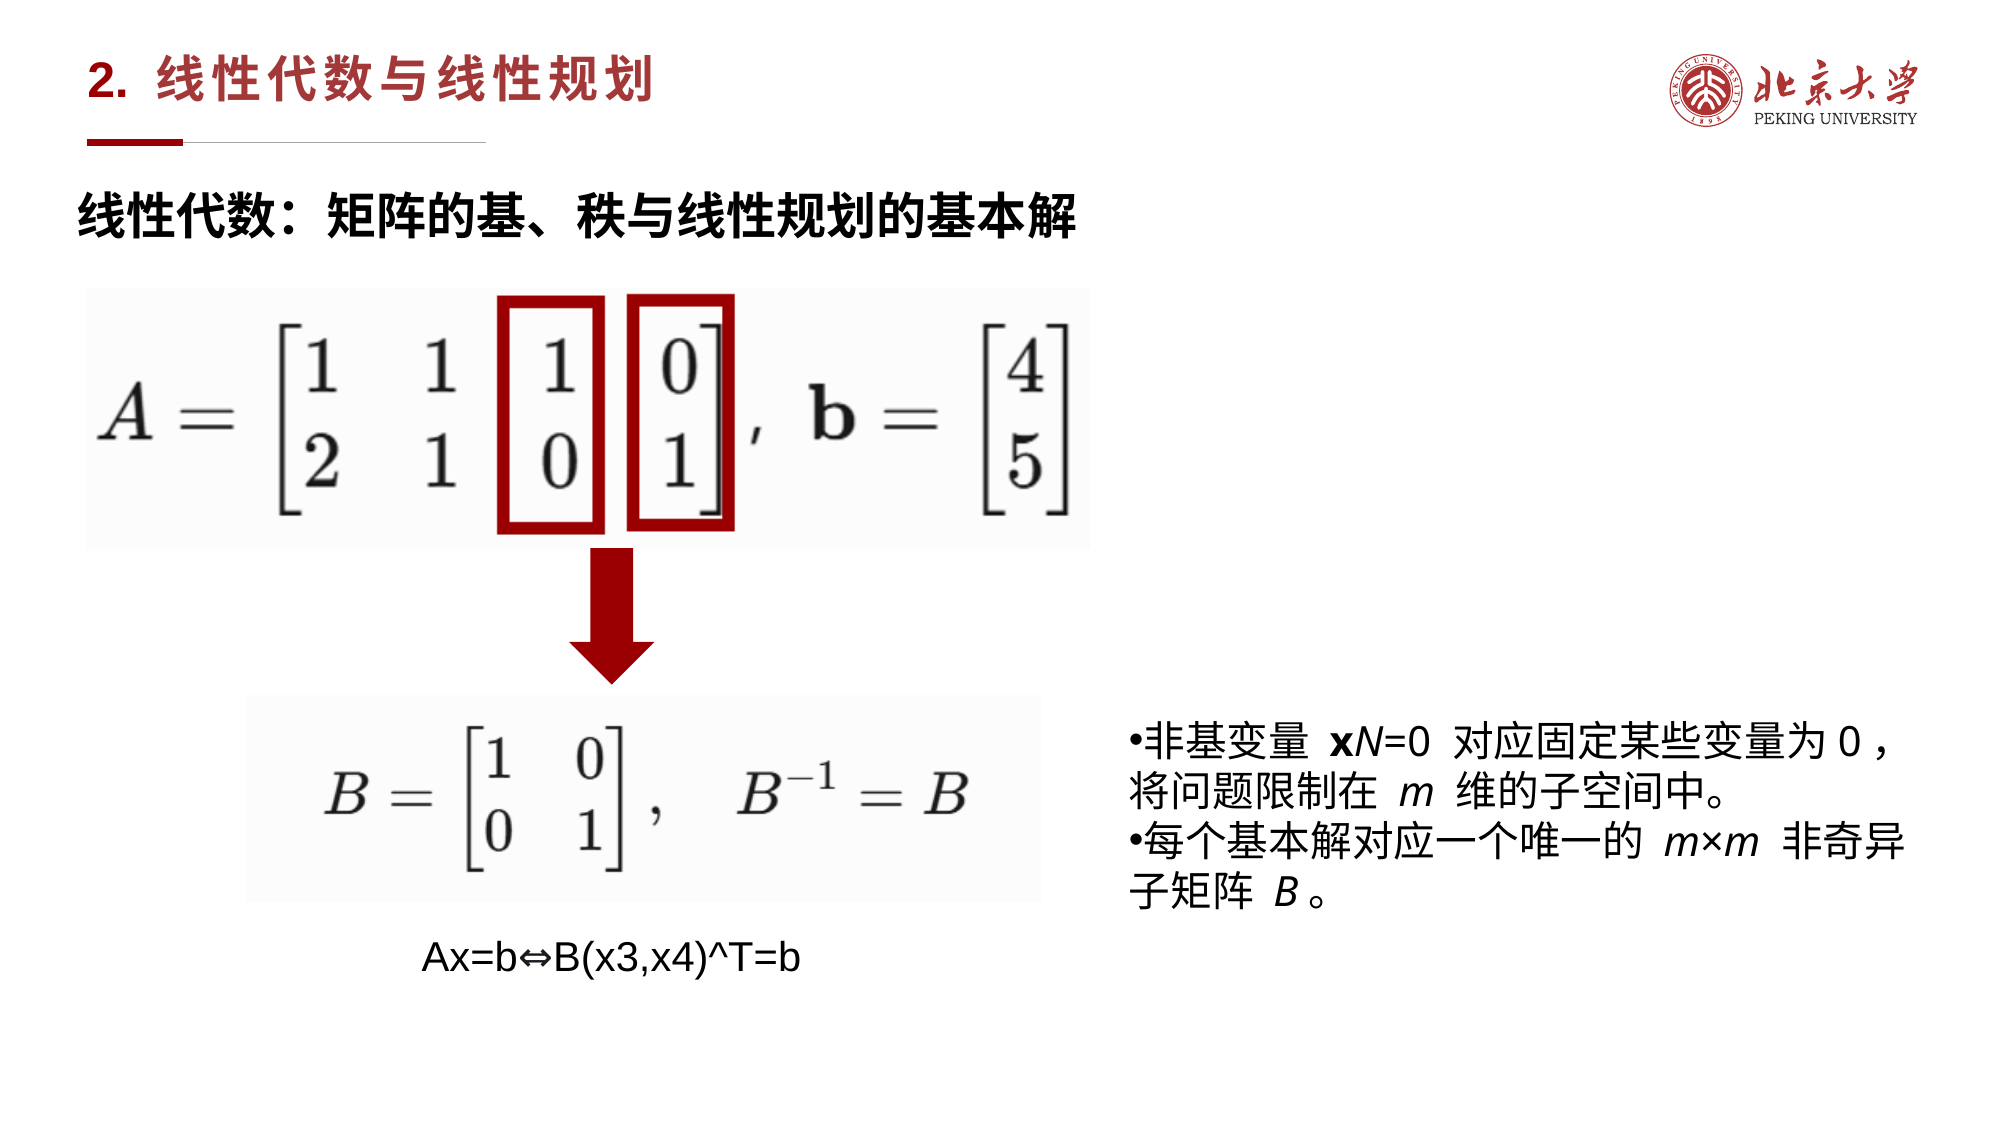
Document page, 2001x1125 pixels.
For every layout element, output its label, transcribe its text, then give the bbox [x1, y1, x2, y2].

text_box 非基变量 xN=0 对应固定某些变量为0，将问题限制在 m 维的子空间中。 每个基本解对应一个唯一的 m×m 非奇异子矩阵 B。 [1114, 707, 1957, 972]
text_box [566, 549, 658, 687]
text_box Ax=b⇔B(x3,x4)^T=b [123, 921, 1100, 987]
text_box 2. 线性代数与线性规划 [72, 39, 1559, 142]
picture [86, 288, 1137, 549]
text_box 线性代数：矩阵的基、秩与线性规划的基本解 [40, 177, 1124, 252]
picture [246, 695, 1041, 902]
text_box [1669, 54, 1918, 128]
